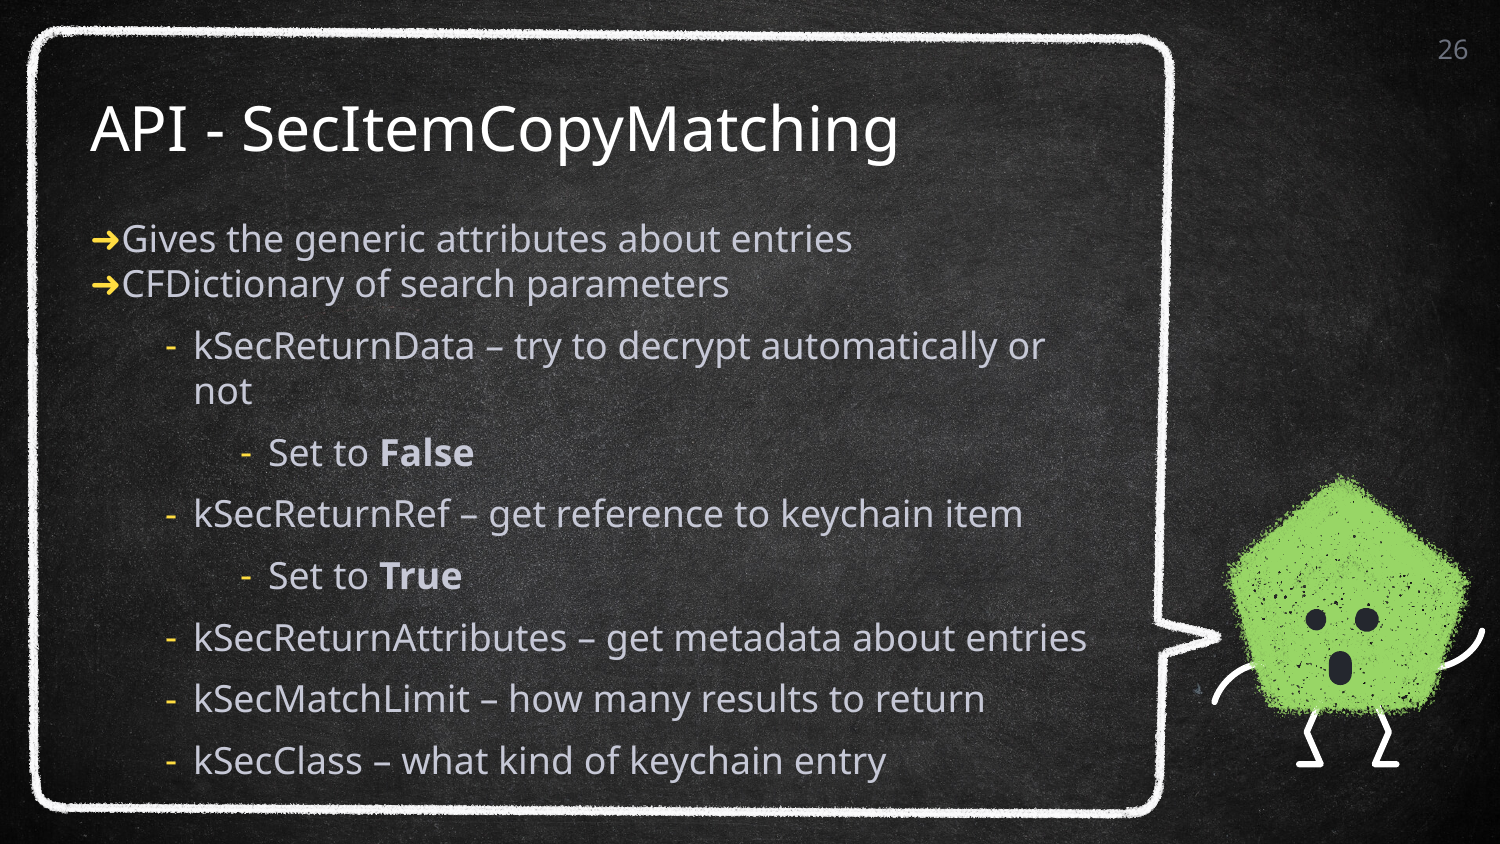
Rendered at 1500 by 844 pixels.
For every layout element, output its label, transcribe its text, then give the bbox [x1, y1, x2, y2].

slide_number 26 [1378, 32, 1469, 98]
list Gives the generic attributes about entries CFDictionary of search parameters kSecReturnData – try to decrypt automatically or not Set to False kSecReturnRef – get reference to keychain item Set to True kSecReturnAttributes – get metadata about entries kSecMatchLimit – how many results to return kSecClass – what kind of keychain entry [89, 208, 1102, 775]
picture [0, 0, 1500, 844]
title API - SecItemCopyMatching [89, 97, 1102, 163]
